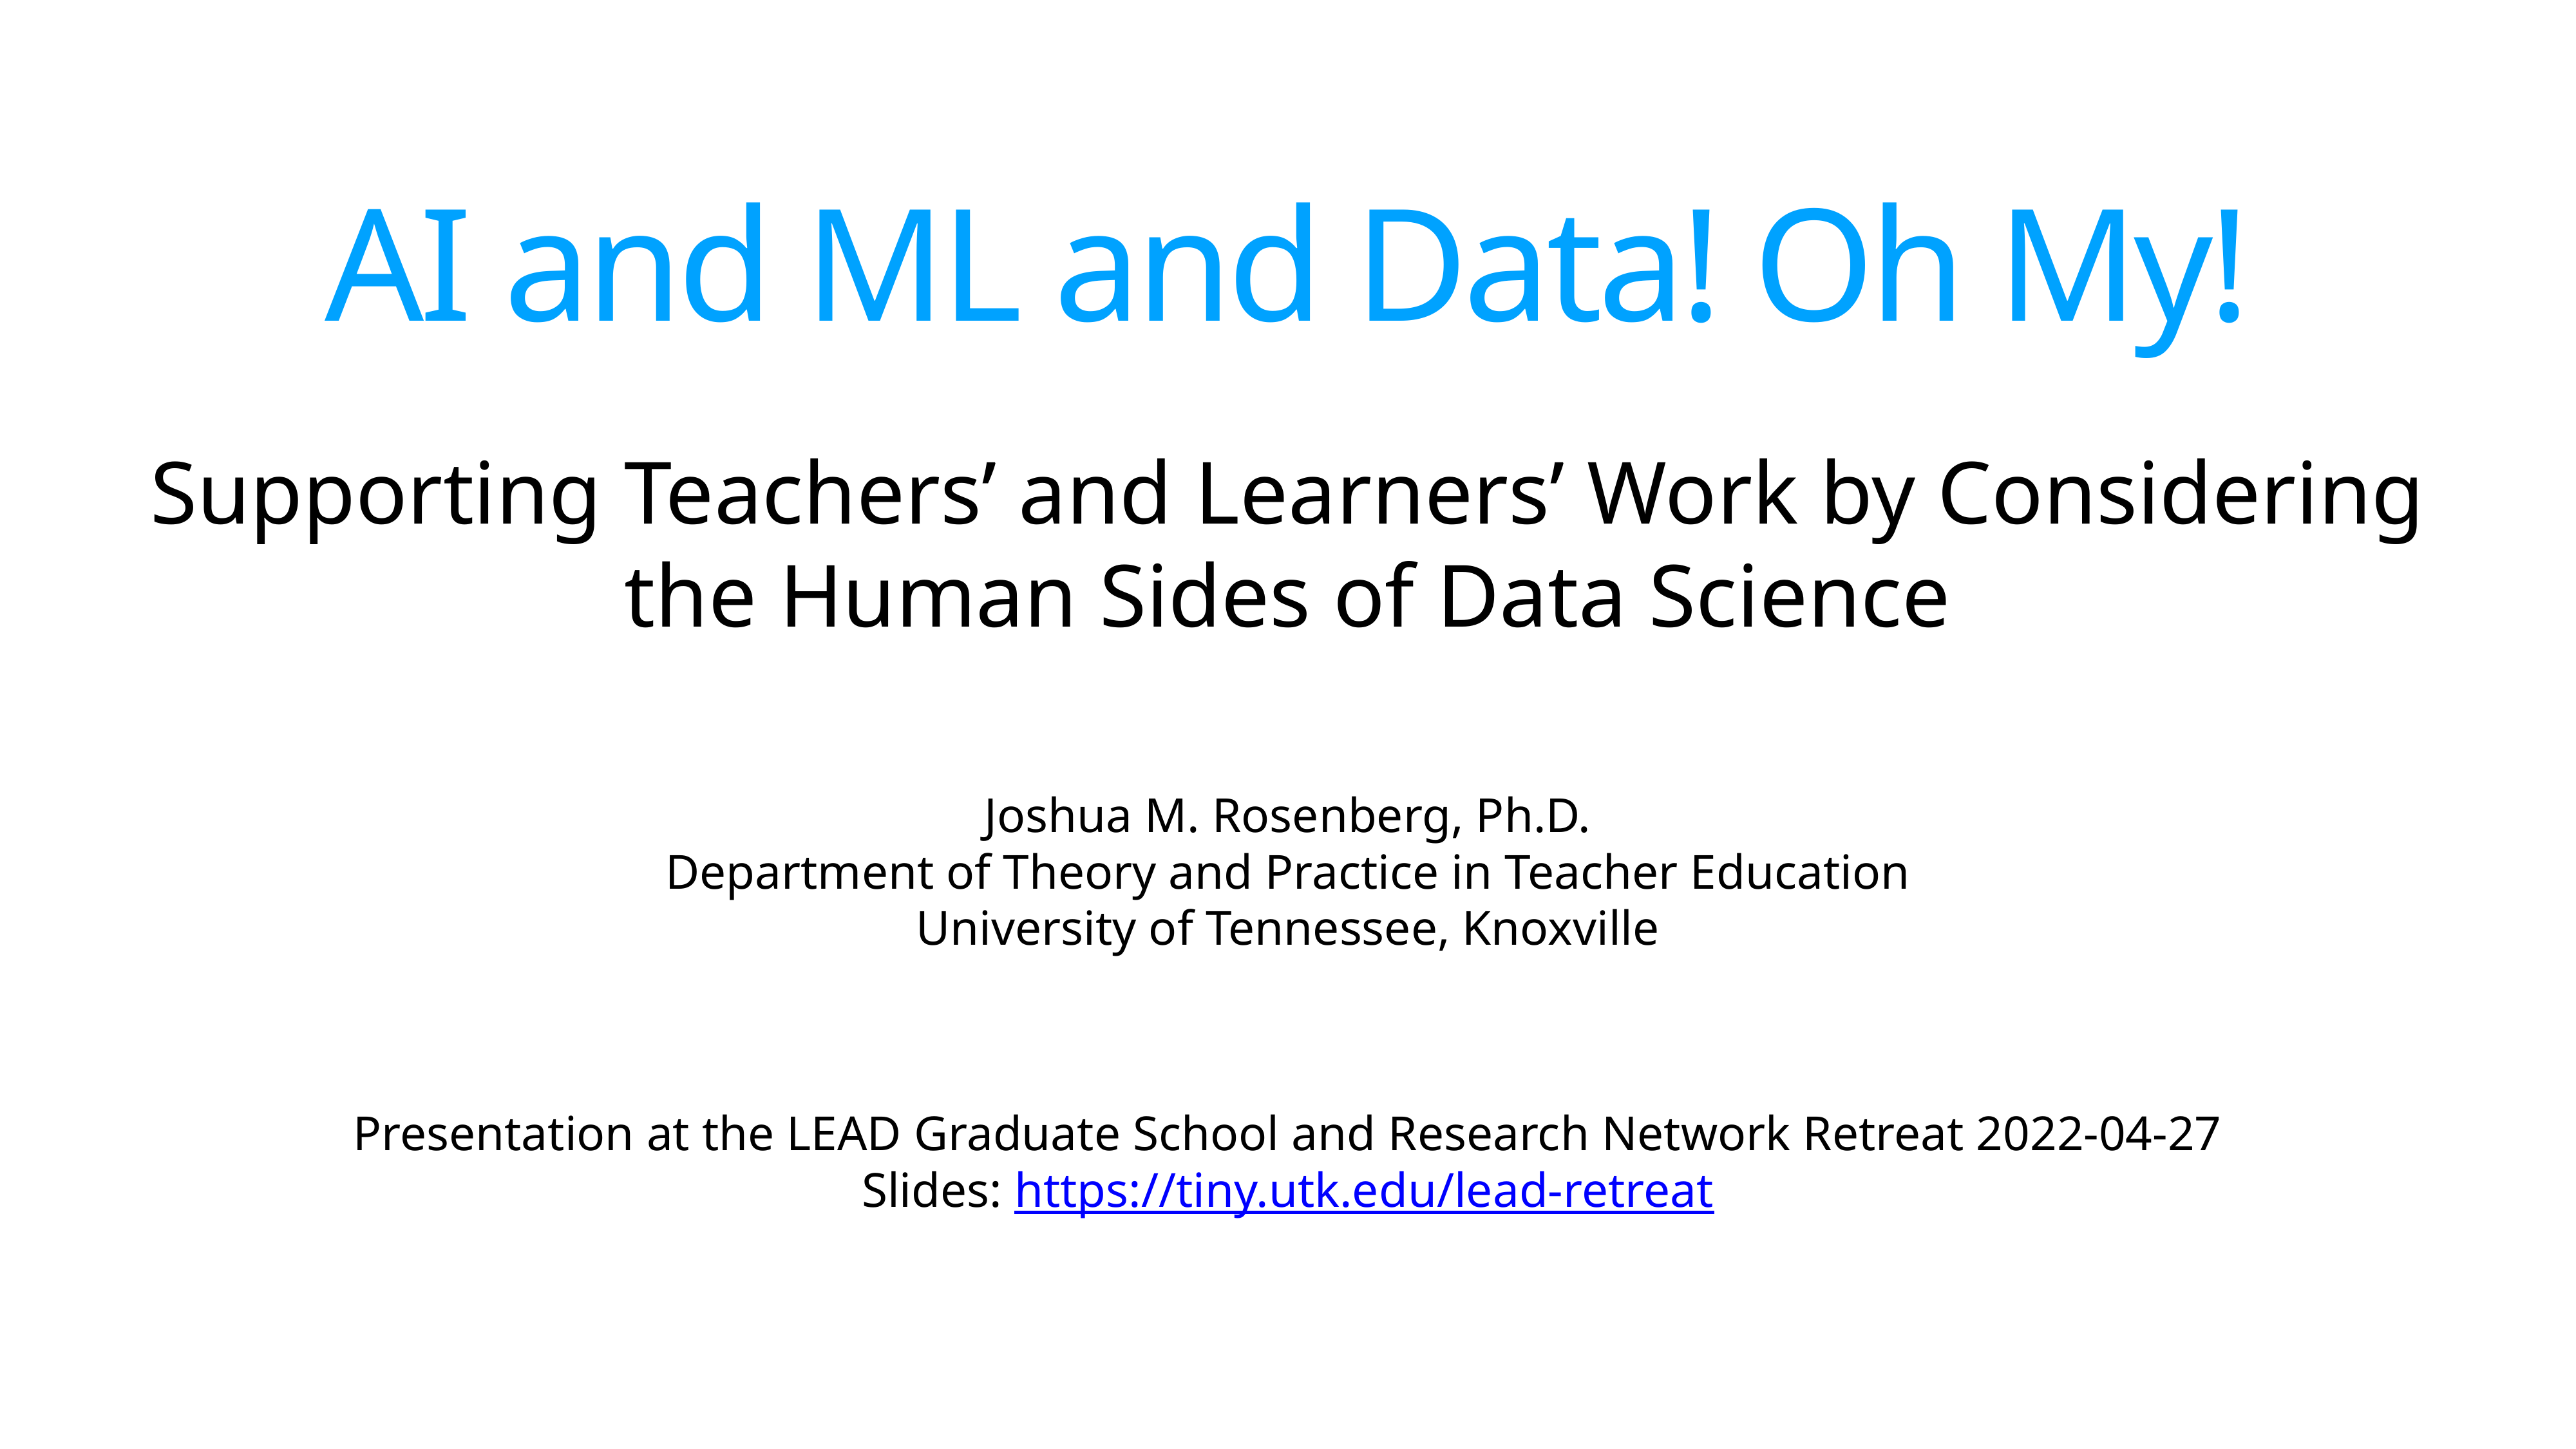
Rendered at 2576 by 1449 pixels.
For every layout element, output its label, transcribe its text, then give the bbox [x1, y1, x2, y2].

title AI and ML and Data! Oh My! [133, 0, 2443, 361]
text_box Joshua M. Rosenberg, Ph.D. Department of Theory and Practice in Teacher Education University of Tennessee, Knoxville [659, 780, 1917, 960]
list Presentation at the LEAD Graduate School and Research Network Retreat 2022-04-27 Slides: https://tiny.utk.edu/lead-retreat [166, 1041, 2410, 1264]
subtitle Supporting Teachers’ and Learners’ Work by Considering the Human Sides of Data Science [133, 432, 2443, 699]
